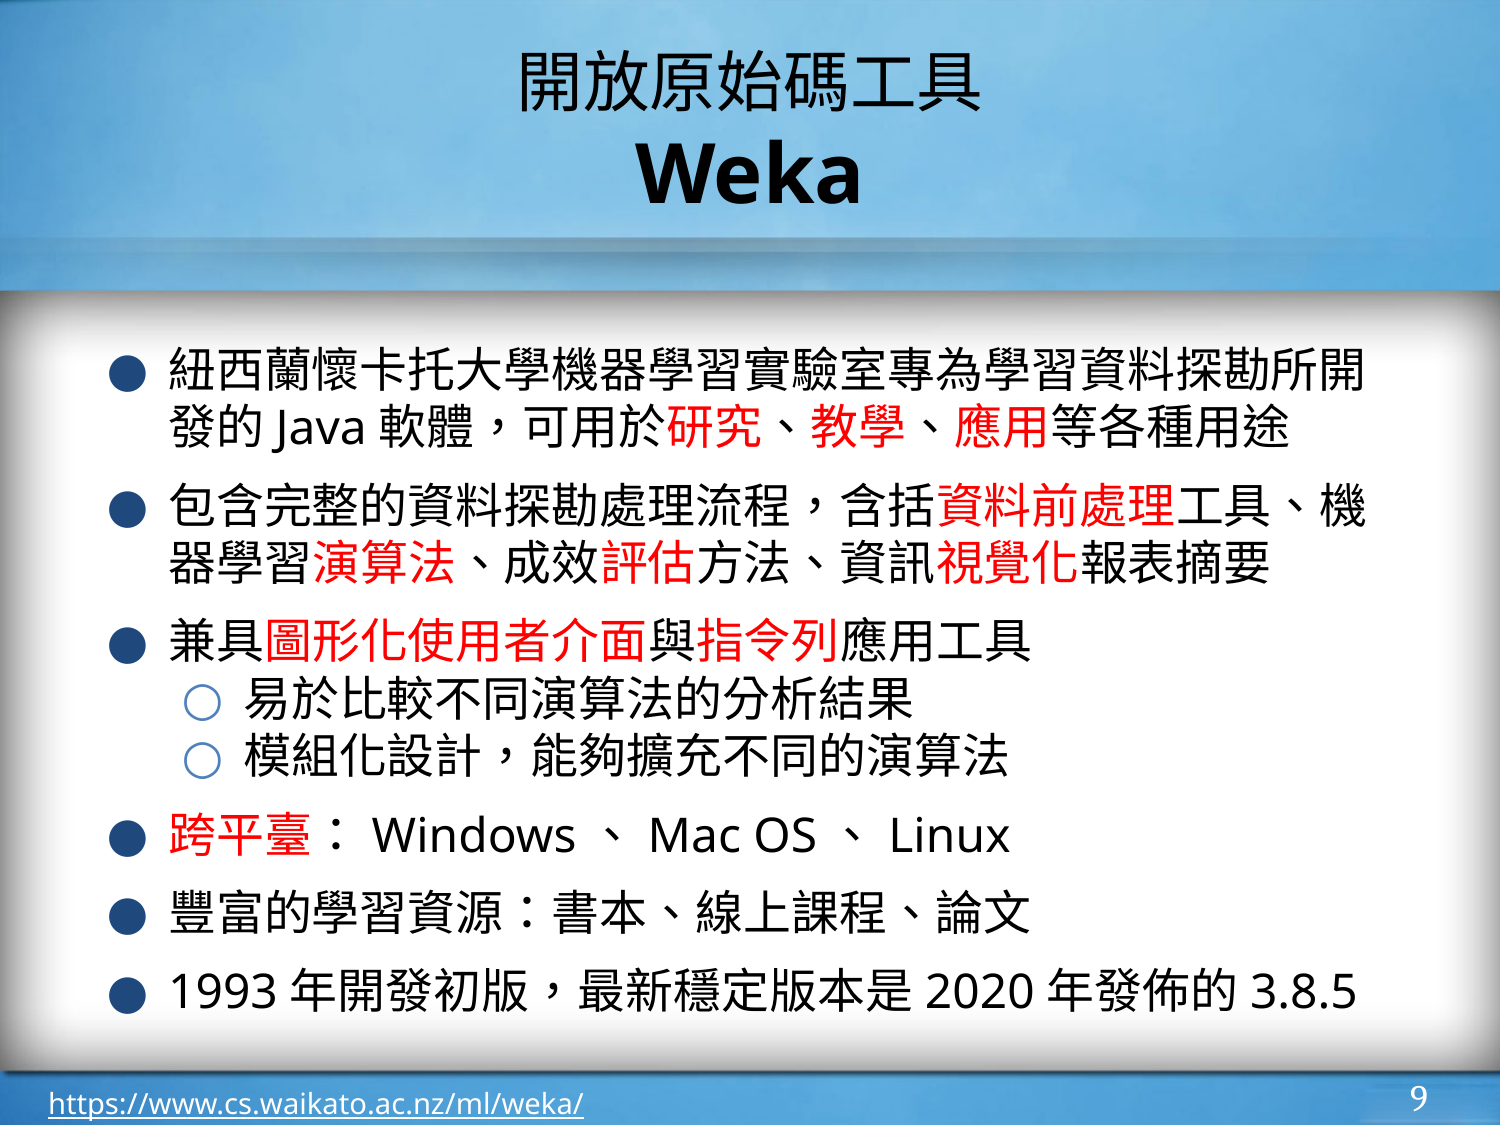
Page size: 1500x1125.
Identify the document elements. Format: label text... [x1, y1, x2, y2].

slide_number ‹#› [1350, 1074, 1488, 1118]
title 開放原始碼工具 Weka [78, 27, 1422, 232]
list 紐西蘭懷卡托大學機器學習實驗室專為學習資料探勘所開發的Java軟體，可用於研究、教學、應用等各種用途 包含完整的資料探勘處理流程，含括資料前處理工具、機器學習演算法、成效評估方法、資訊視覺化報表摘要 兼具圖形化使用者介面與指令列應用工具 易於比較不同演算法的分析結果 模組化設計，能夠擴充不同的演算法 跨平臺：Windows、Mac OS、Linux 豐富的學習資源：書本、線上課程、論文 1993年開發初版，最新穩定版本是2020年發佈的3.8.5 [78, 292, 1422, 1066]
picture [0, 0, 1500, 1125]
subtitle https://www.cs.waikato.ac.nz/ml/weka/ [3, 1080, 1348, 1125]
